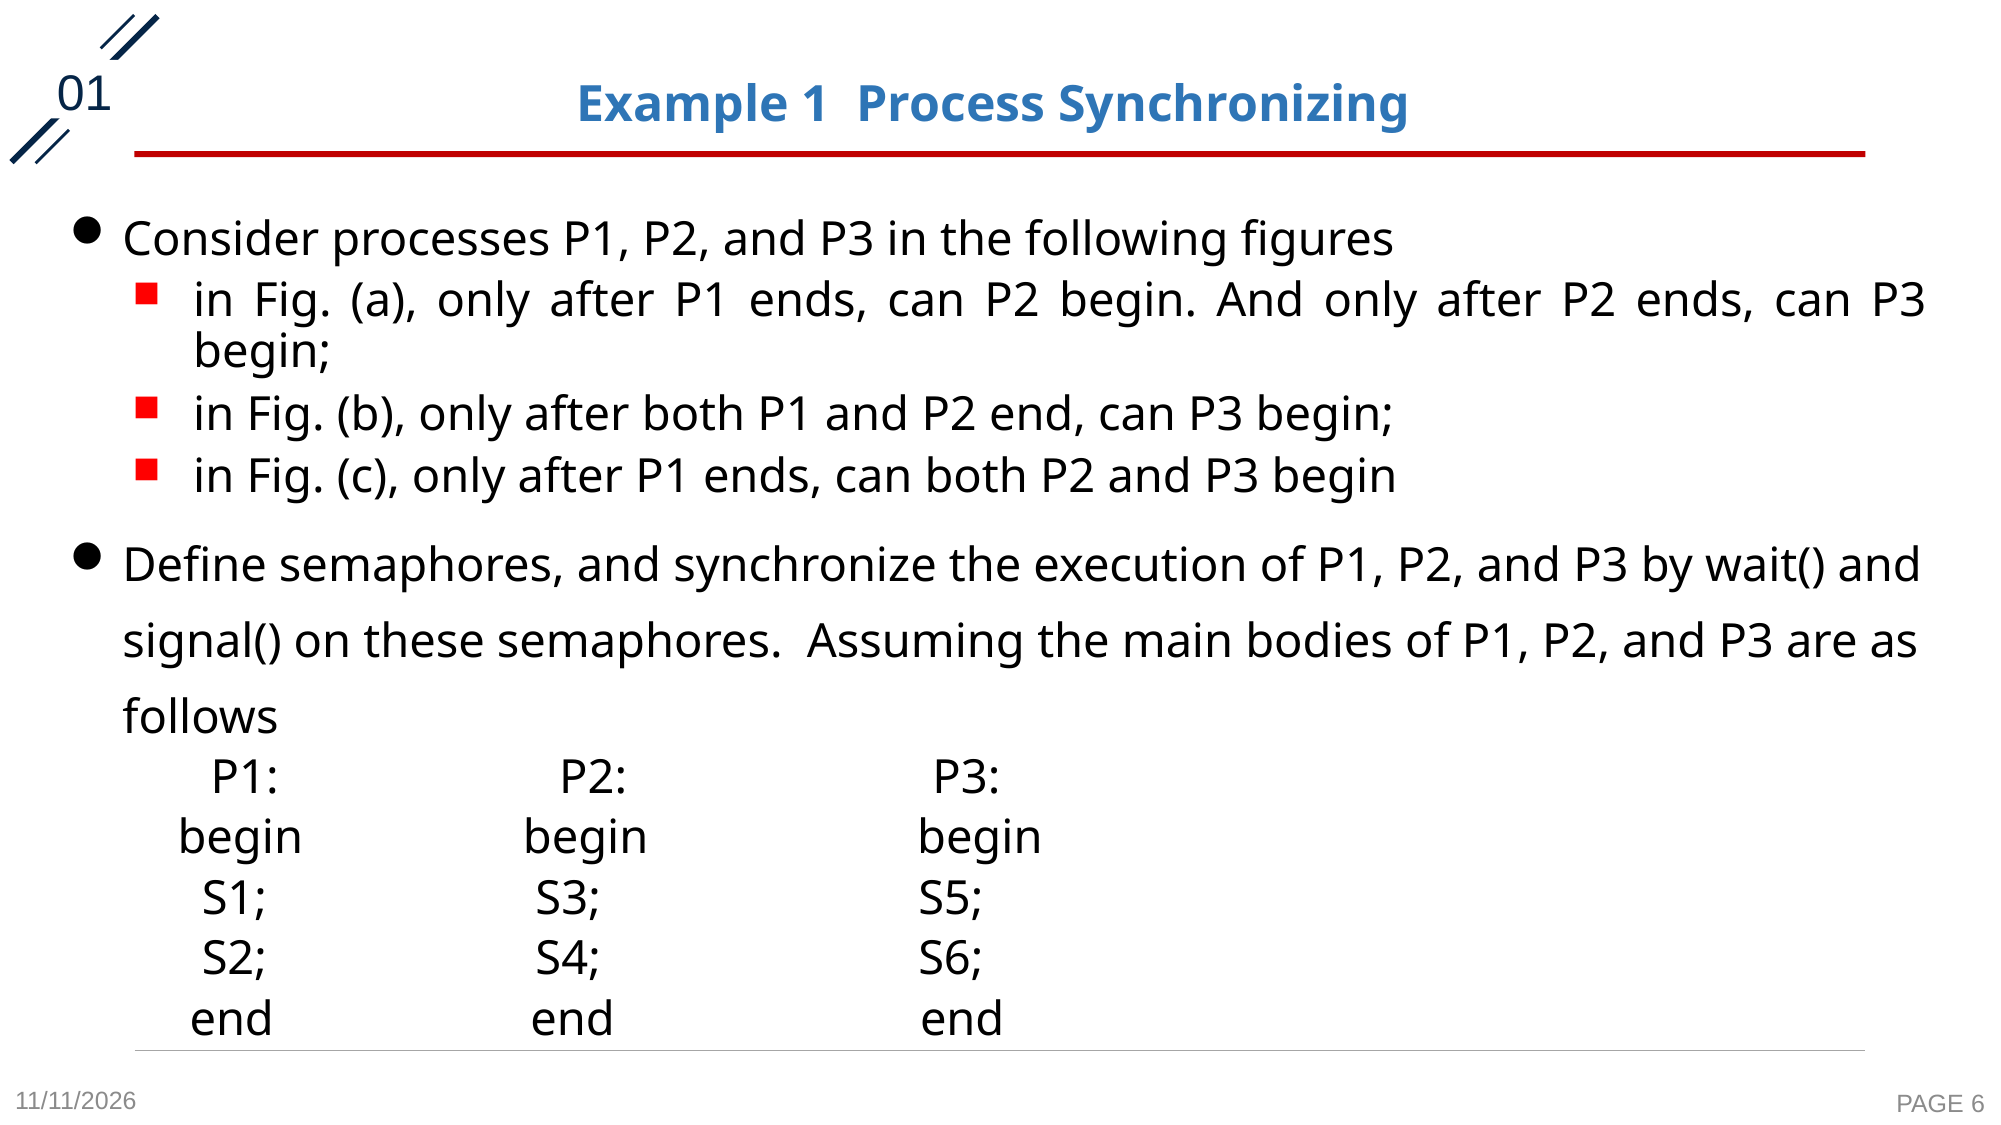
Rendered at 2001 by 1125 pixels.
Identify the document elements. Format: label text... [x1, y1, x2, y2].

title Example 1 Process Synchronizing [134, 59, 1866, 150]
list 01 [34, 59, 135, 119]
list Consider processes P1, P2, and P3 in the following figures in Fig. (a), only after P1 ends, can P2 begin. And only after P2 ends, can P3 begin; in Fig. (b), only after both P1 and P2 end, can P3 begin; in Fig. (c), only after P1 ends, can both P2 and P3 begin Define semaphores, and synchronize the execution of P1, P2, and P3 by wait() and signal() on these semaphores. Assuming the main bodies of P1, P2, and P3 are as follows P1: P2: P3: begin begin begin S1; S3; S5; S2; S4; S6; end end end [54, 181, 1944, 1057]
slide_number PAGE 6 [1783, 1077, 2000, 1125]
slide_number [0, 1073, 178, 1125]
